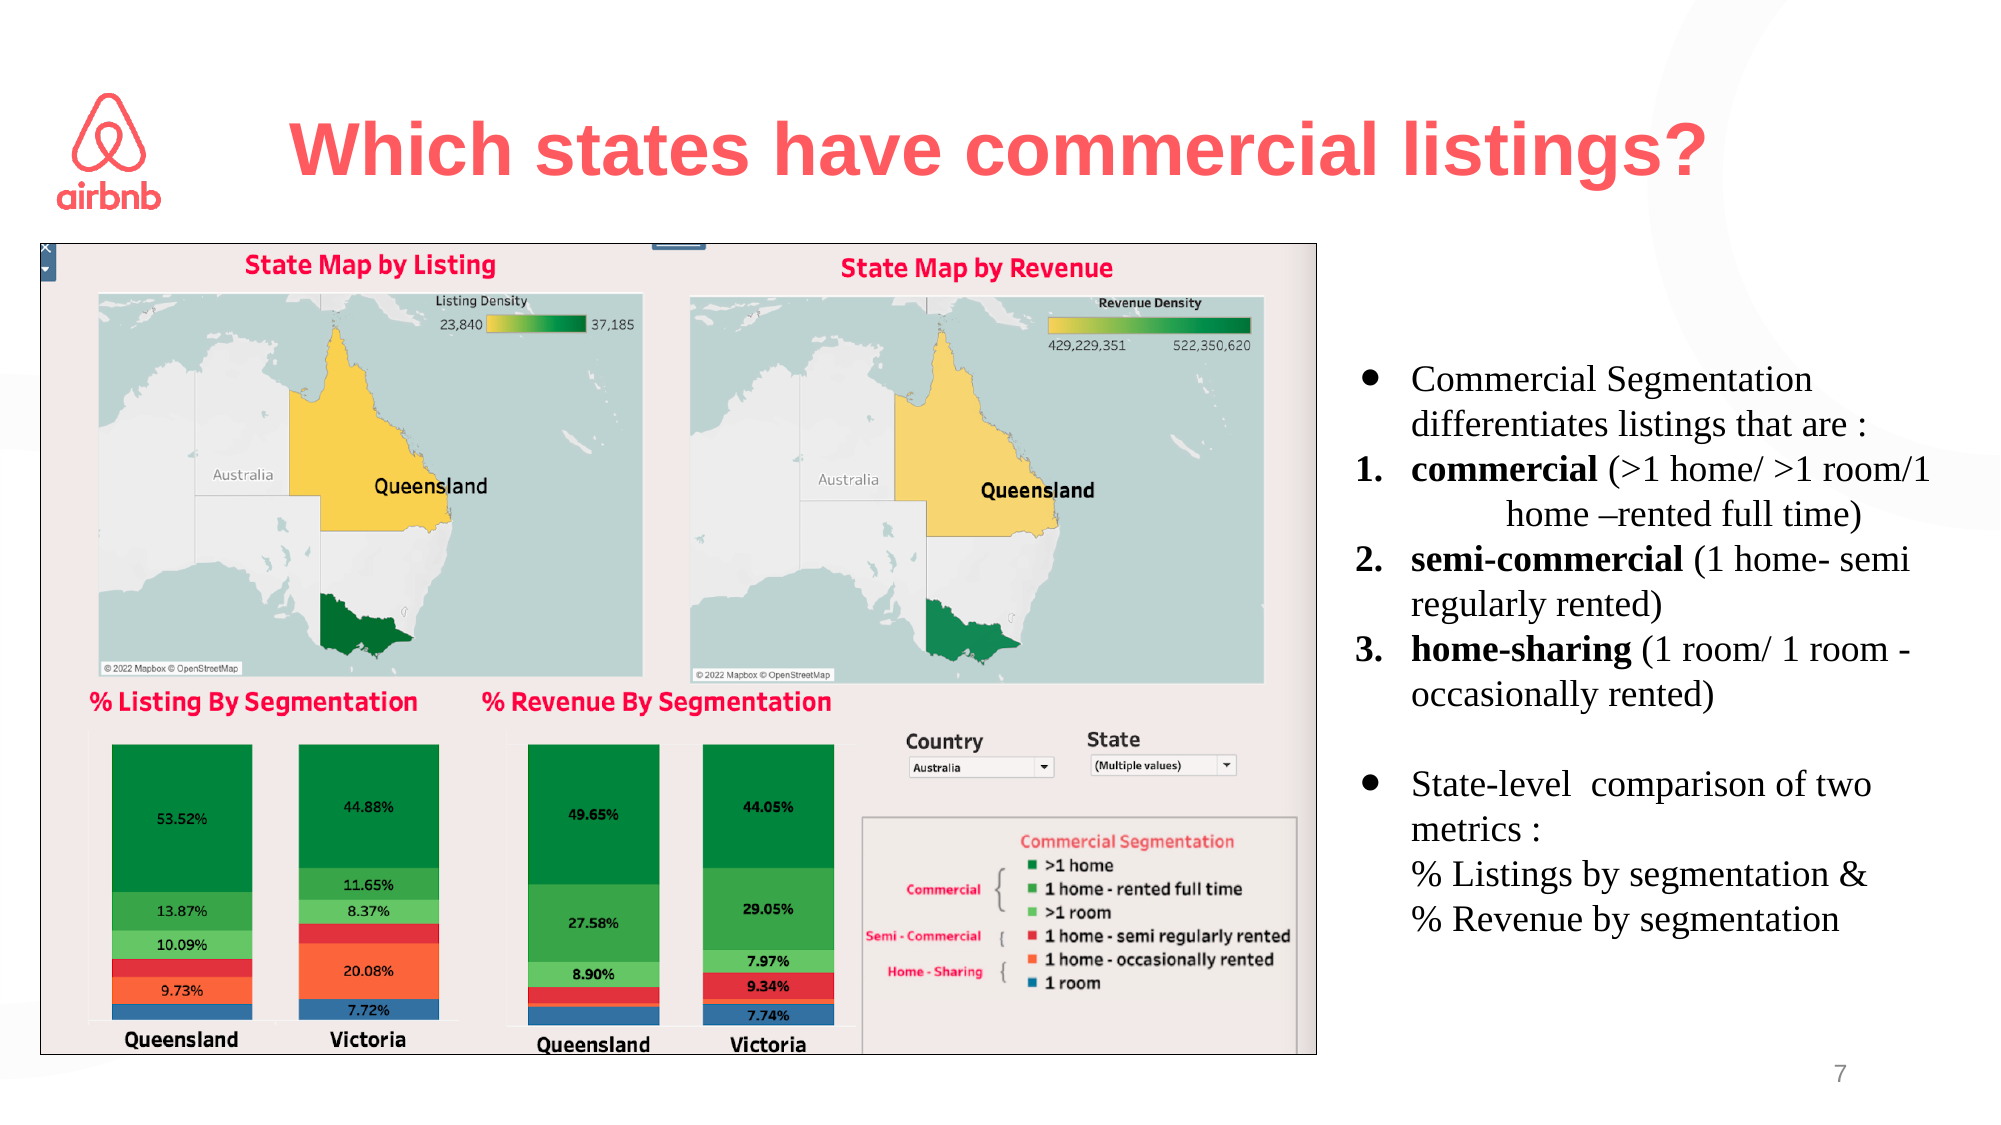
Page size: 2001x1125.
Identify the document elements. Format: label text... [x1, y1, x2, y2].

text_box Commercial Segmentation differentiates listings that are : commercial (>1 home/ >1 room/1 home –rented full time) semi-commercial (1 home- semi regularly rented) home-sharing (1 room/ 1 room - occasionally rented) State-level comparison of two metrics : % Listings by segmentation & % Revenue by segmentation [1321, 346, 1978, 947]
title Which states have commercial listings? [162, 89, 1838, 213]
slide_number 7 [1412, 1042, 1863, 1103]
picture [40, 242, 1318, 1055]
picture [53, 91, 162, 211]
